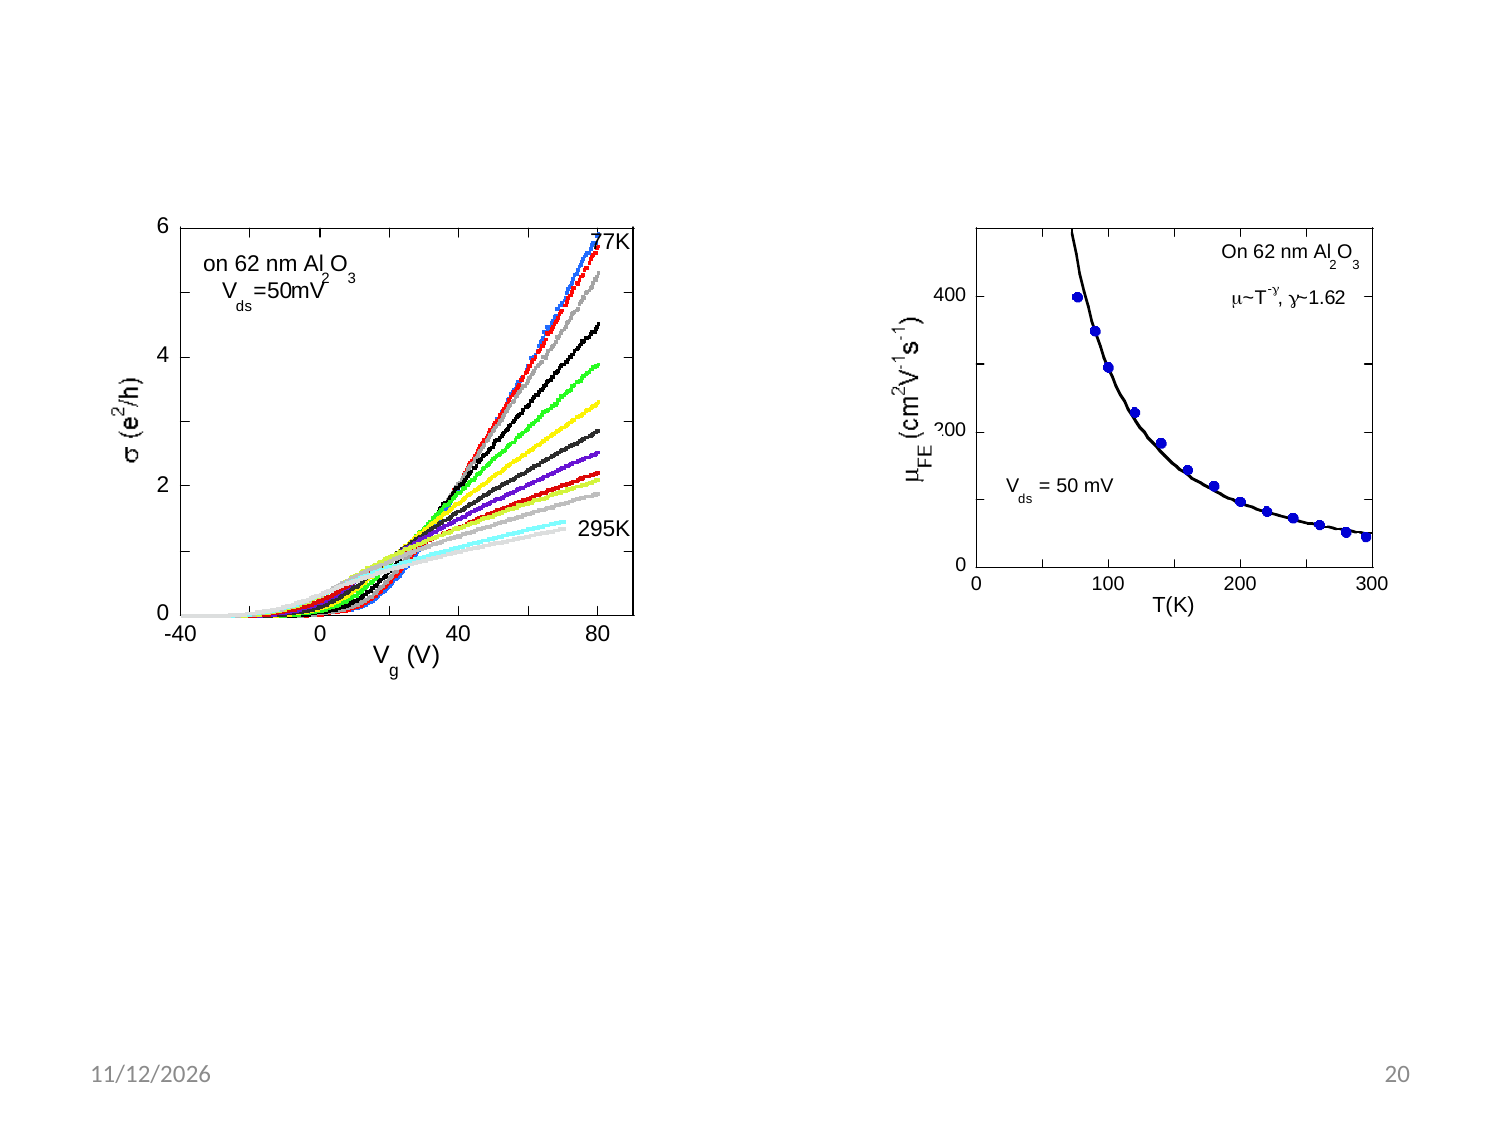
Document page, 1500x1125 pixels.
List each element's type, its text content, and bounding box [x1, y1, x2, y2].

picture [87, 99, 727, 689]
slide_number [75, 1042, 425, 1103]
slide_number 20 [1074, 1042, 1425, 1103]
picture [849, 137, 1500, 623]
